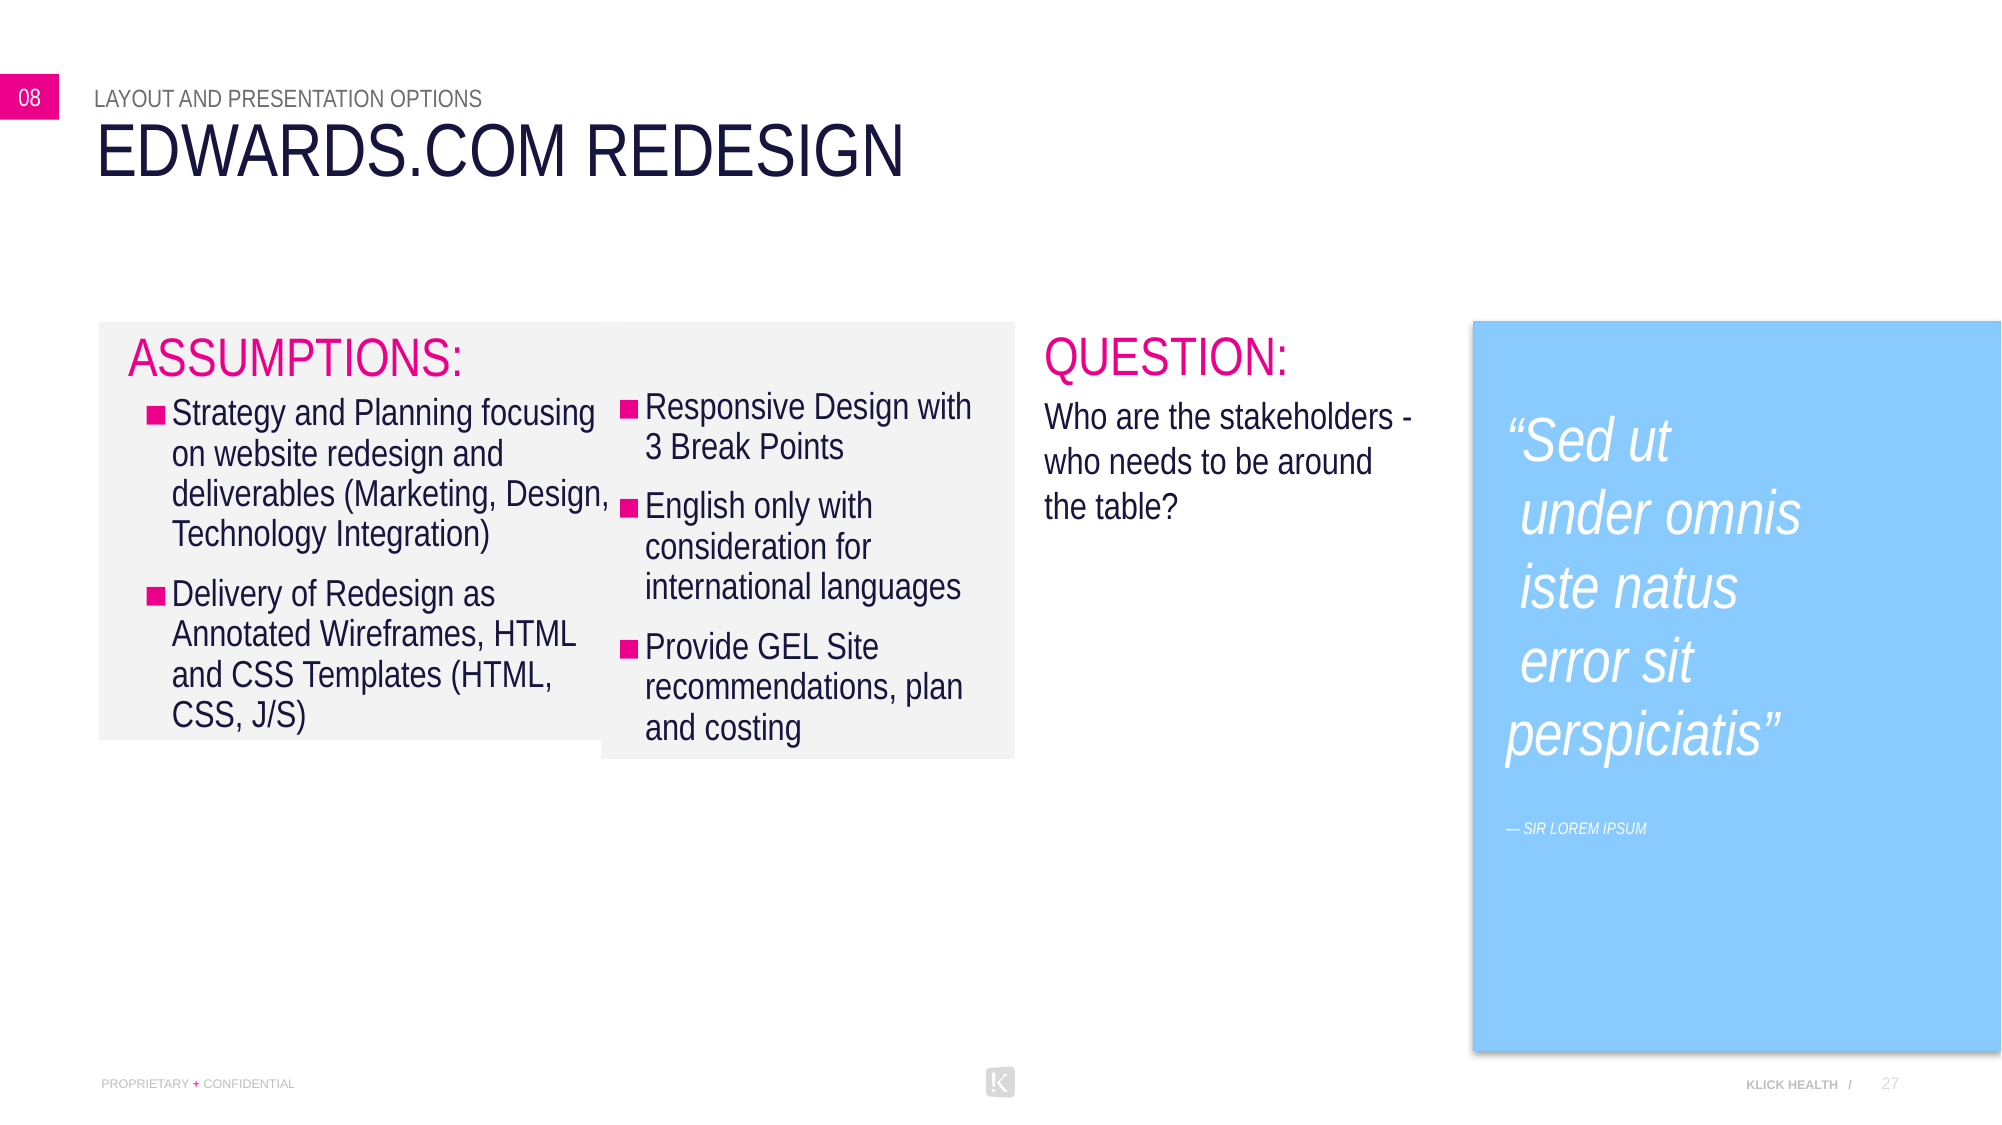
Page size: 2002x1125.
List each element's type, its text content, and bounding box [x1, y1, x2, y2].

list ASSUMPTIONS: Strategy and Planning focusing on website redesign and deliverables (Marketing, Design, Technology Integration) Delivery of Redesign as Annotated Wireframes, HTML and CSS Templates (HTML, CSS, J/S) [98, 321, 620, 740]
title Edwards.com Redesign [96, 119, 1897, 192]
slide_number 27 [1860, 1072, 1900, 1094]
list Responsive Design with 3 Break Points English only with consideration for international languages Provide GEL Site recommendations, plan and costing [601, 321, 1015, 759]
list 08 [0, 73, 59, 120]
list layout and presentation options [87, 83, 1391, 114]
list “Sed ut under omnis iste natus error sit perspiciatis” [1476, 405, 2001, 772]
list QUESTION: Who are the stakeholders - who needs to be around the table? [1014, 320, 1440, 530]
text_box — SIR LOREM IPSUM [1476, 818, 2001, 839]
text_box [1473, 321, 2001, 1051]
